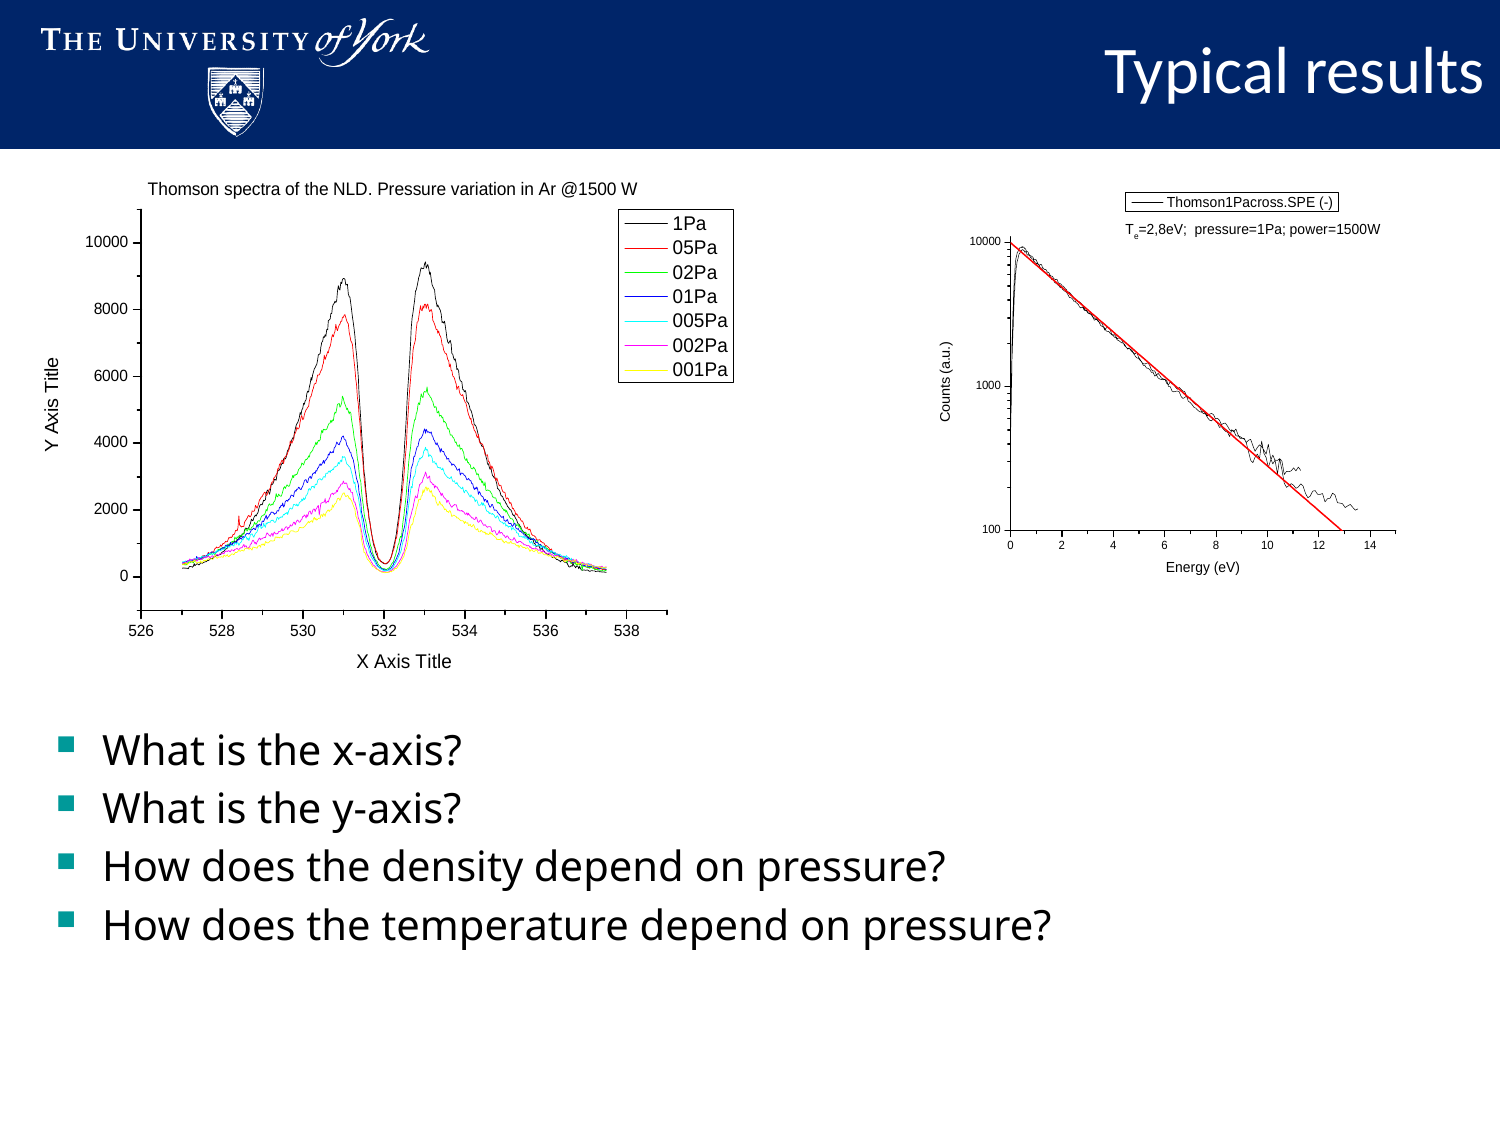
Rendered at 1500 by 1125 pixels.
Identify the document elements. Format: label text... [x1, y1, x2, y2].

picture [41, 18, 430, 67]
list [906, 162, 1426, 607]
text_box Typical results [149, 19, 1500, 207]
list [0, 136, 774, 715]
text_box What is the x-axis? What is the y-axis? How does the density depend on pressure? How does the temperature depend on pressure? [41, 716, 1365, 956]
